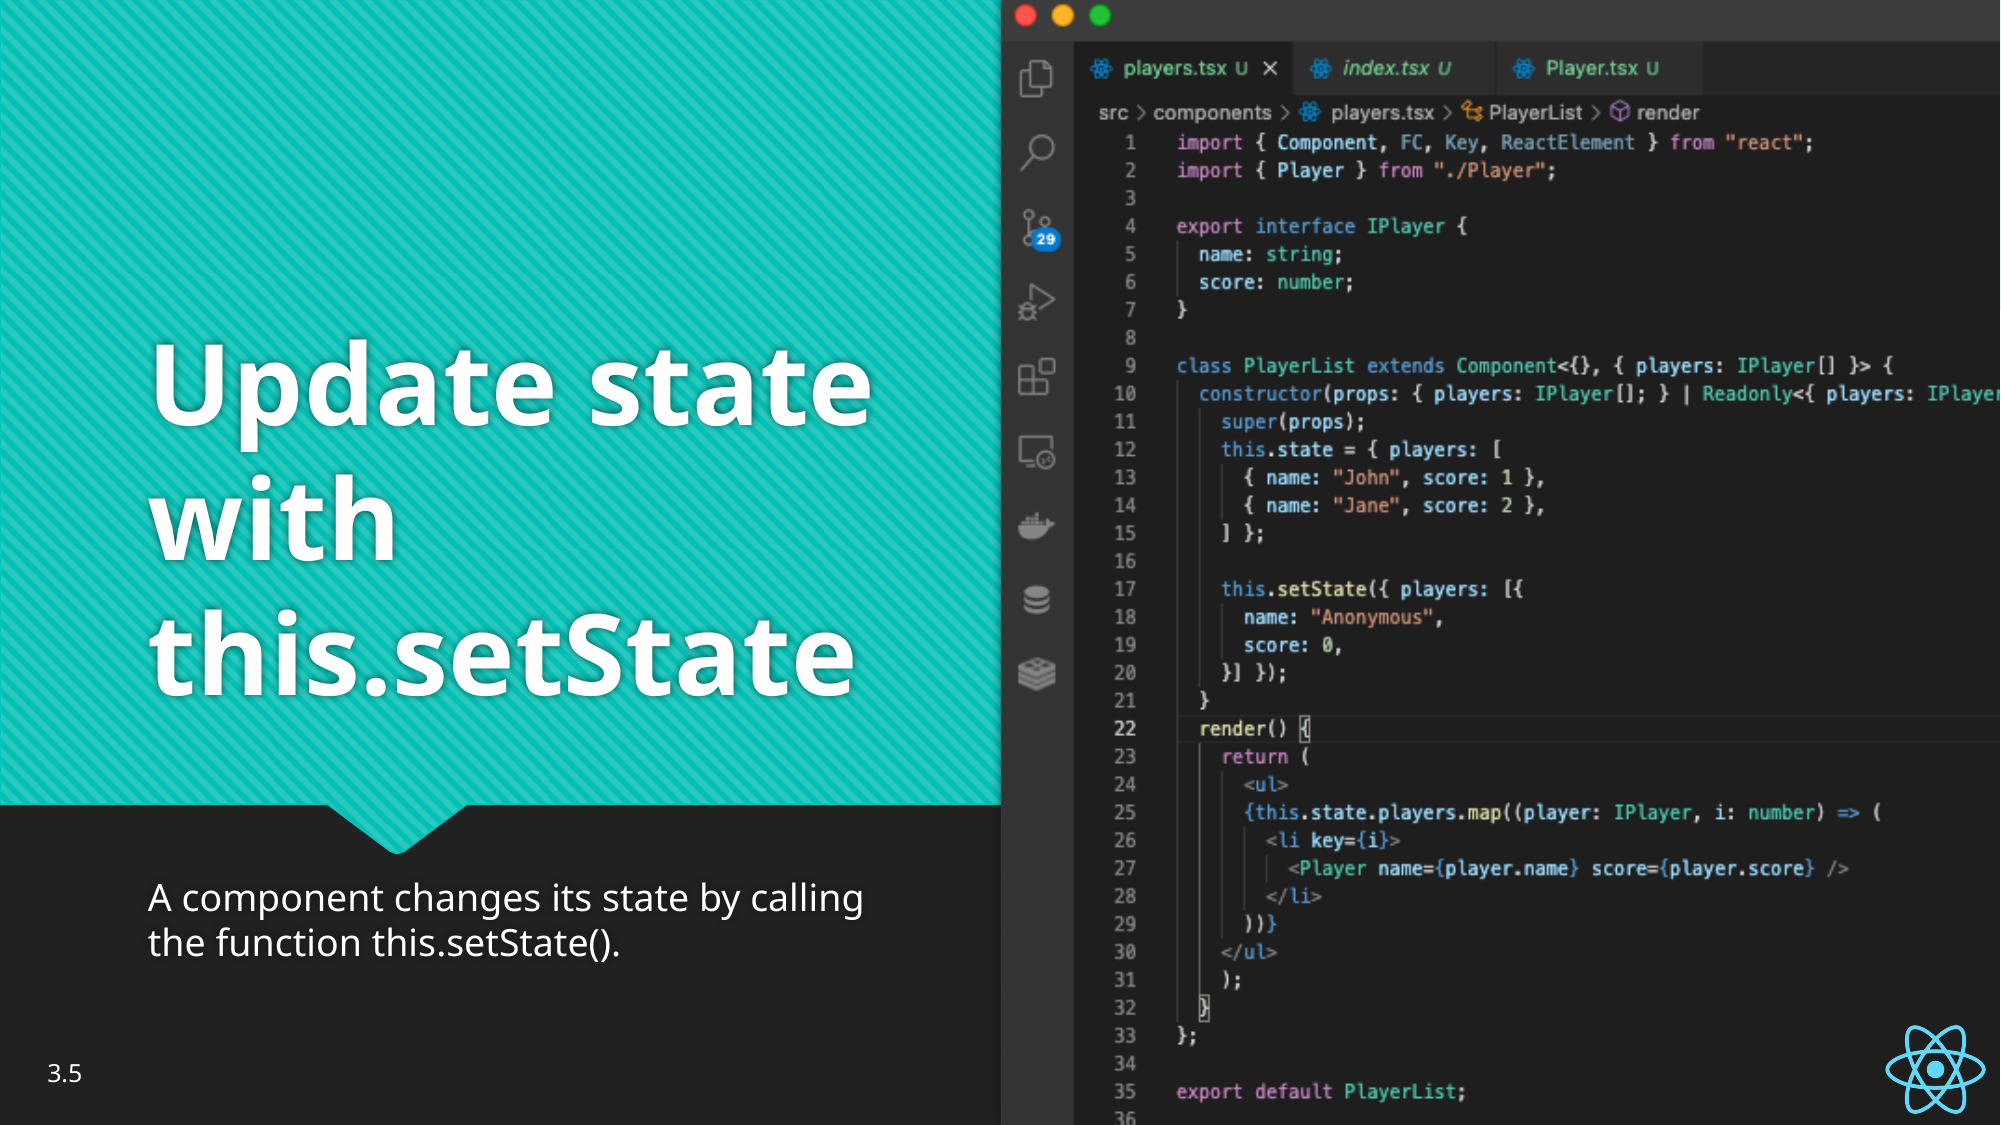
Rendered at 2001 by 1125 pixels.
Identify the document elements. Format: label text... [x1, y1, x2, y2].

text_box [0, 0, 995, 854]
title Update state with this.setState [132, 104, 947, 726]
text_box 3.5 [13, 1050, 116, 1095]
picture [1883, 1024, 1987, 1114]
list A component changes its state by calling the function this.setState(). [132, 866, 947, 996]
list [1000, 0, 2000, 1125]
